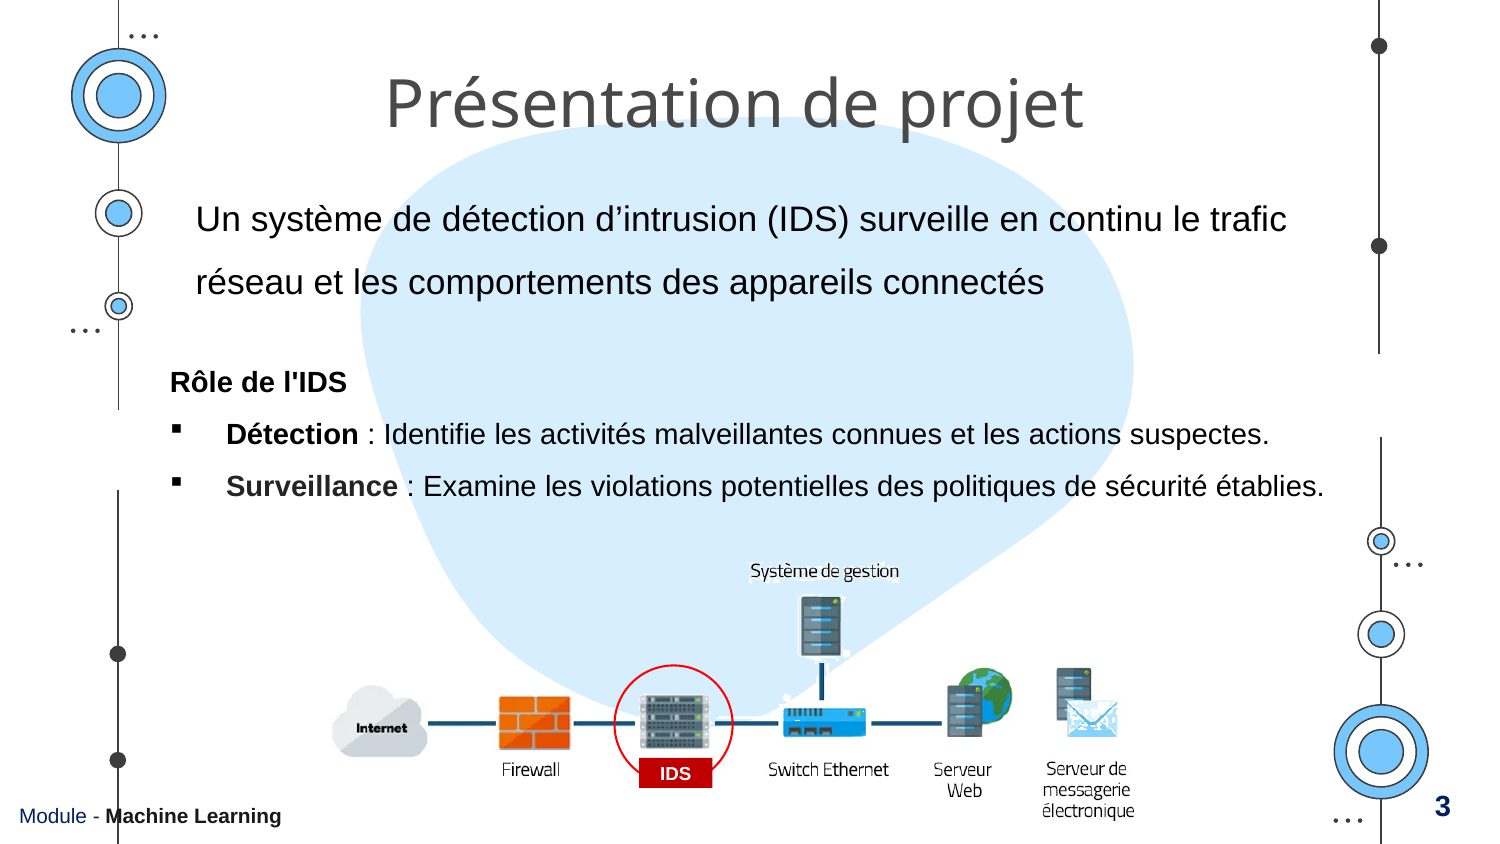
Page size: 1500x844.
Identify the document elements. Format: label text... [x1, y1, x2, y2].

text_box Module - Machine Learning [4, 795, 300, 835]
title Présentation de projet [350, 35, 1120, 167]
picture [305, 457, 1160, 844]
text_box 3 [1420, 779, 1496, 830]
text_box Rôle de l'IDS Détection : Identifie les activités malveillantes connues et les actions suspectes. Surveillance : Examine les violations potentielles des politiques de sécurité établies. [154, 337, 1366, 511]
text_box Un système de détection d’intrusion (IDS) surveille en continu le trafic réseau et les comportements des appareils connectés [180, 167, 1320, 310]
